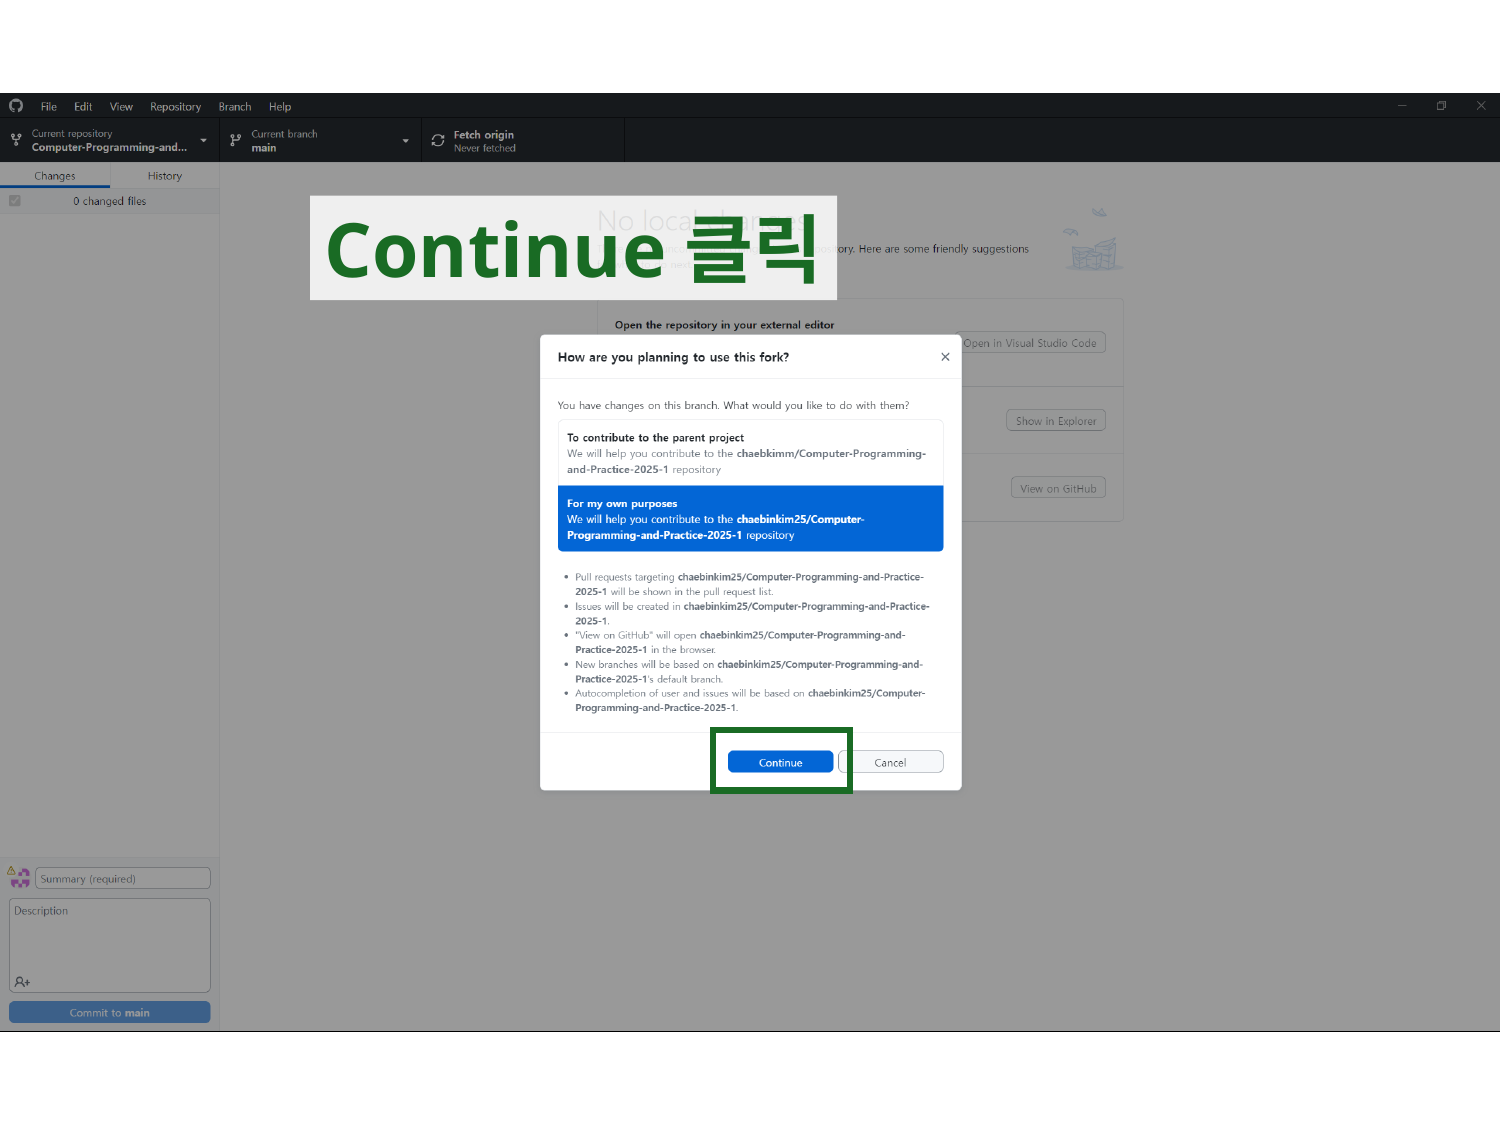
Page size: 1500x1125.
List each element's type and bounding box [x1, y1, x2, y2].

picture [0, 93, 1500, 1032]
